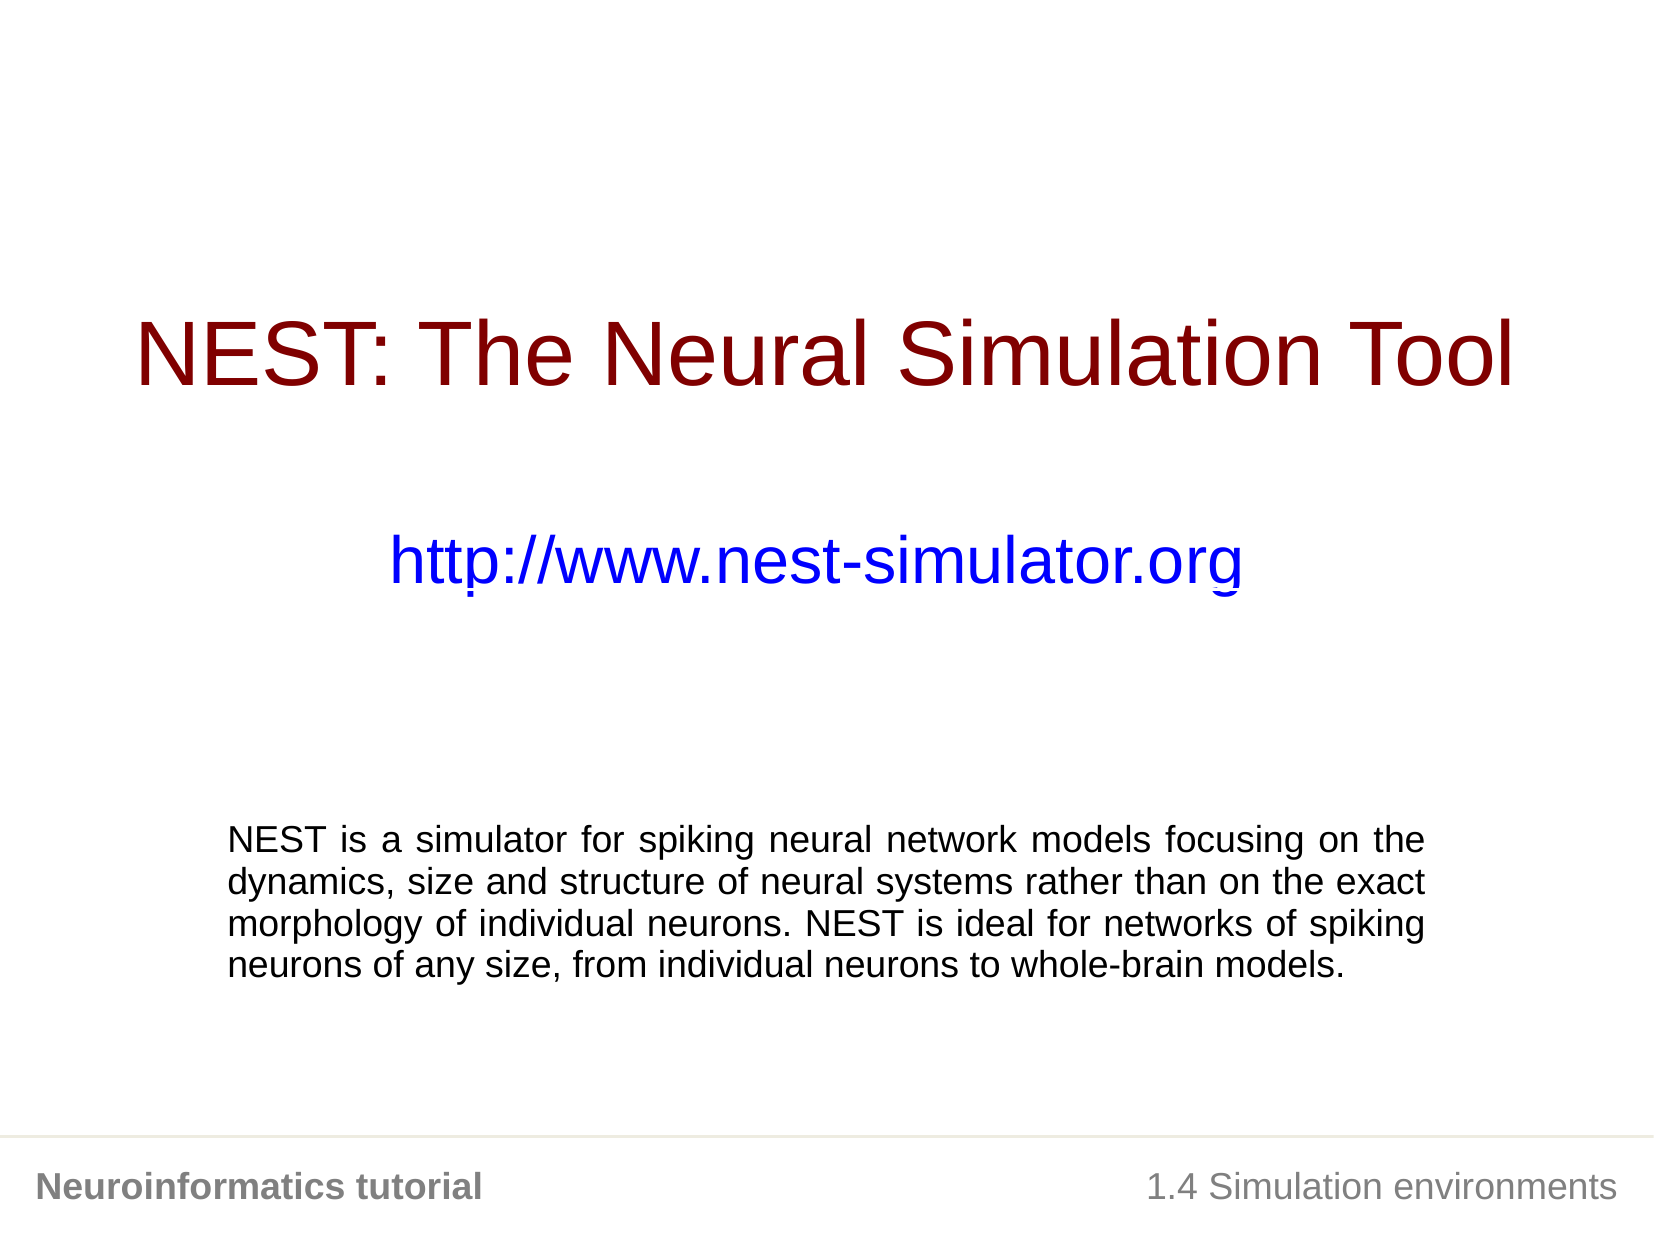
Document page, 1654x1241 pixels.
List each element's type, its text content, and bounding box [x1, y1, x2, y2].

text_box NEST: The Neural Simulation Tool [82, 241, 1571, 449]
text_box 1.4 Simulation environments [1098, 1151, 1618, 1217]
text_box Neuroinformatics tutorial [35, 1151, 508, 1217]
text_box NEST is a simulator for spiking neural network models focusing on the dynamics, size and structure of neural systems rather than on the exact morphology of individual neurons. NEST is ideal for networks of spiking neurons of any size, from individual neurons to whole-brain models. [212, 809, 1441, 1015]
text_box http://www.nest-simulator.org [82, 501, 1571, 609]
